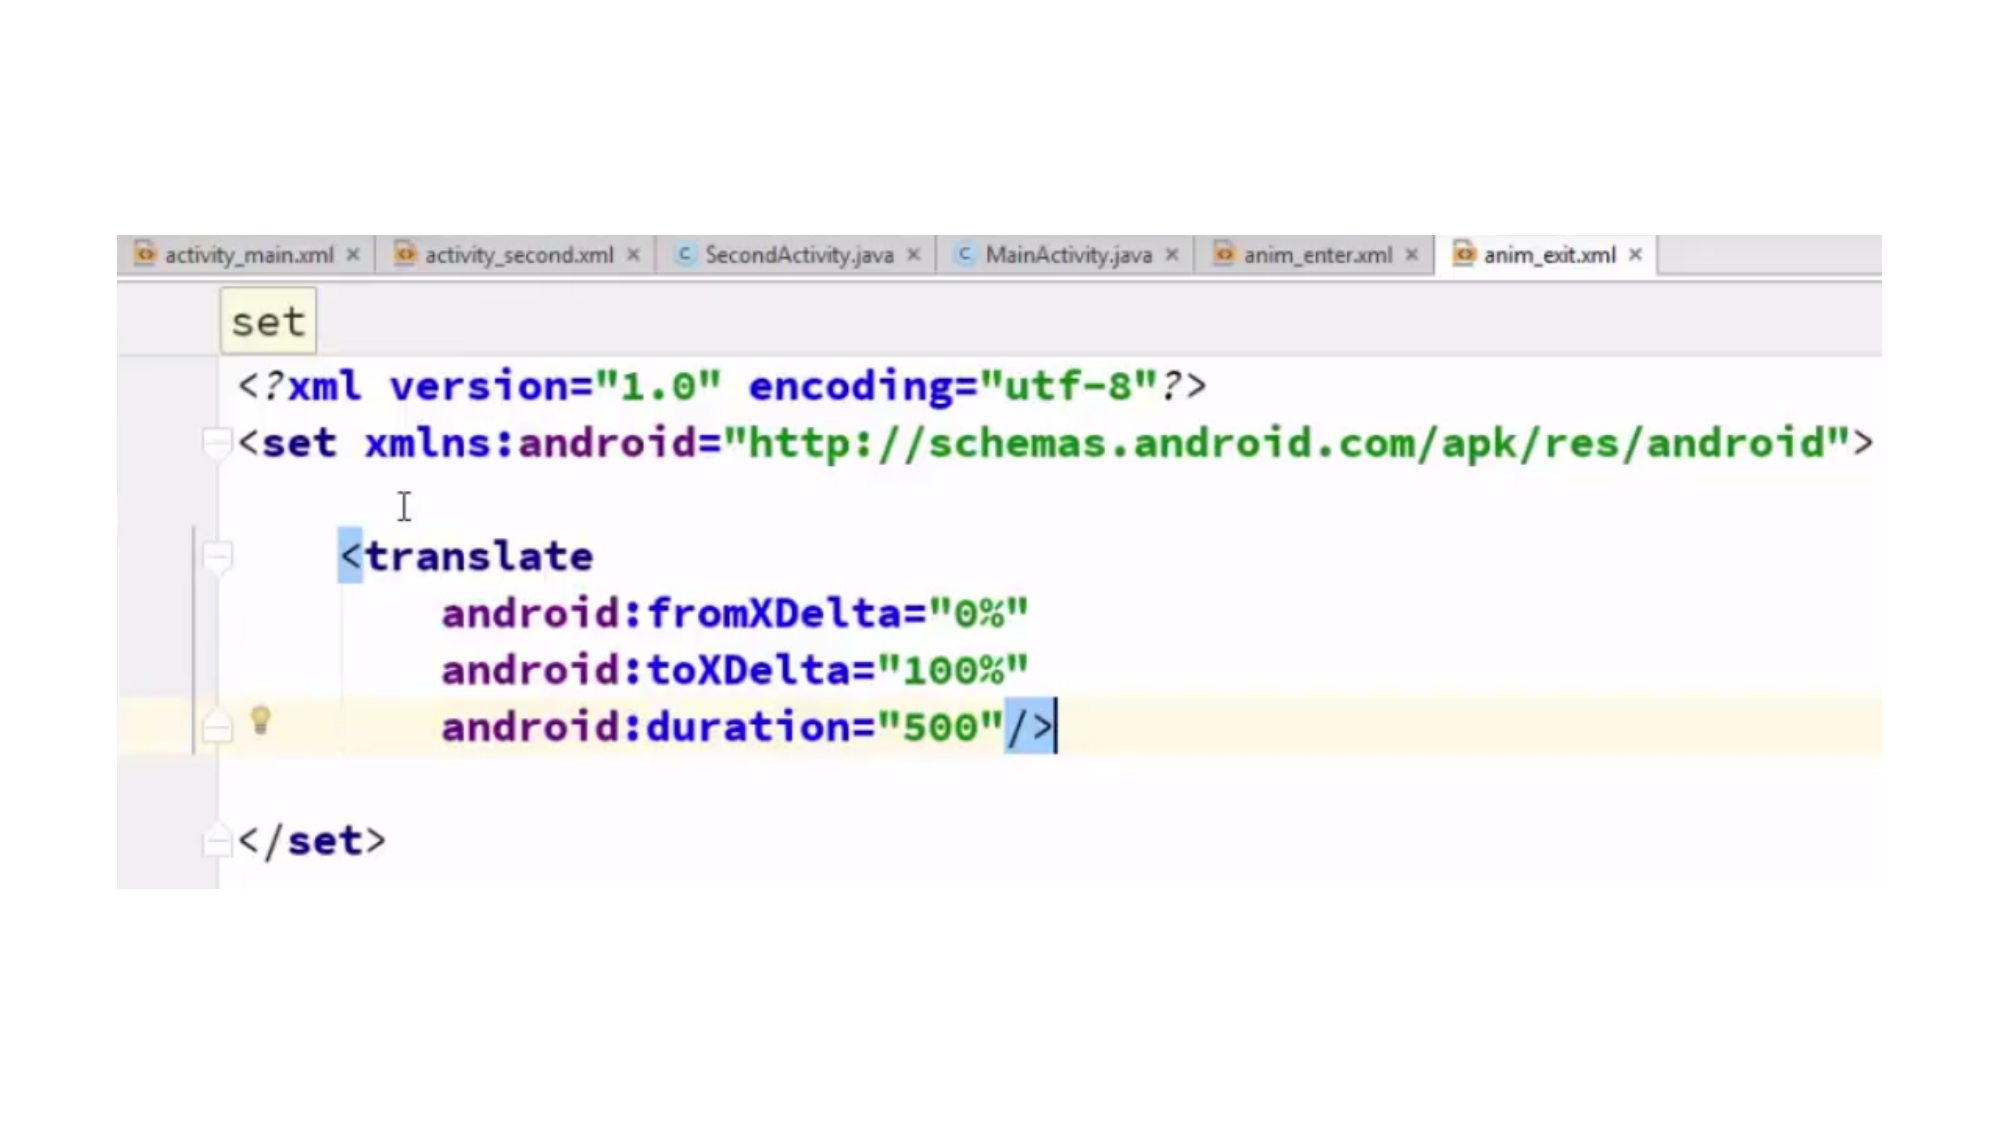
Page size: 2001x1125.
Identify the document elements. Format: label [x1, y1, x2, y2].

picture [117, 235, 1883, 889]
